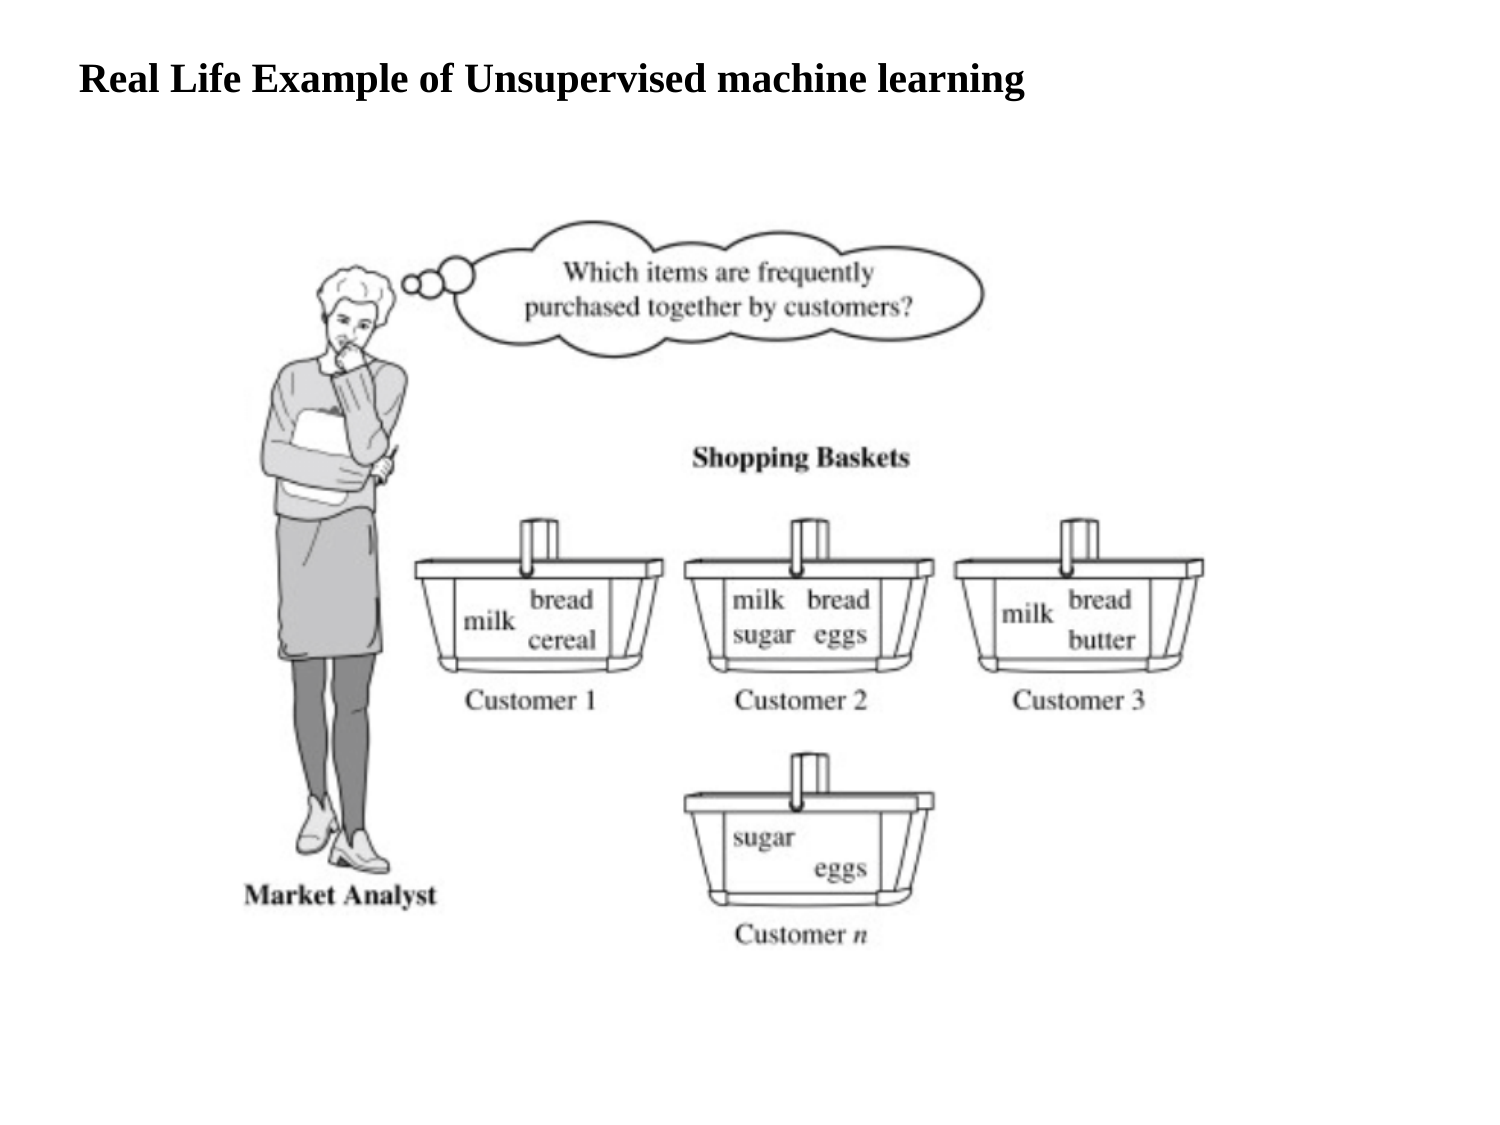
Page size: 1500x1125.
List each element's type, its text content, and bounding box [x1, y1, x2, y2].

picture [174, 199, 1268, 985]
title Real Life Example of Unsupervised machine learning [78, 51, 1422, 102]
